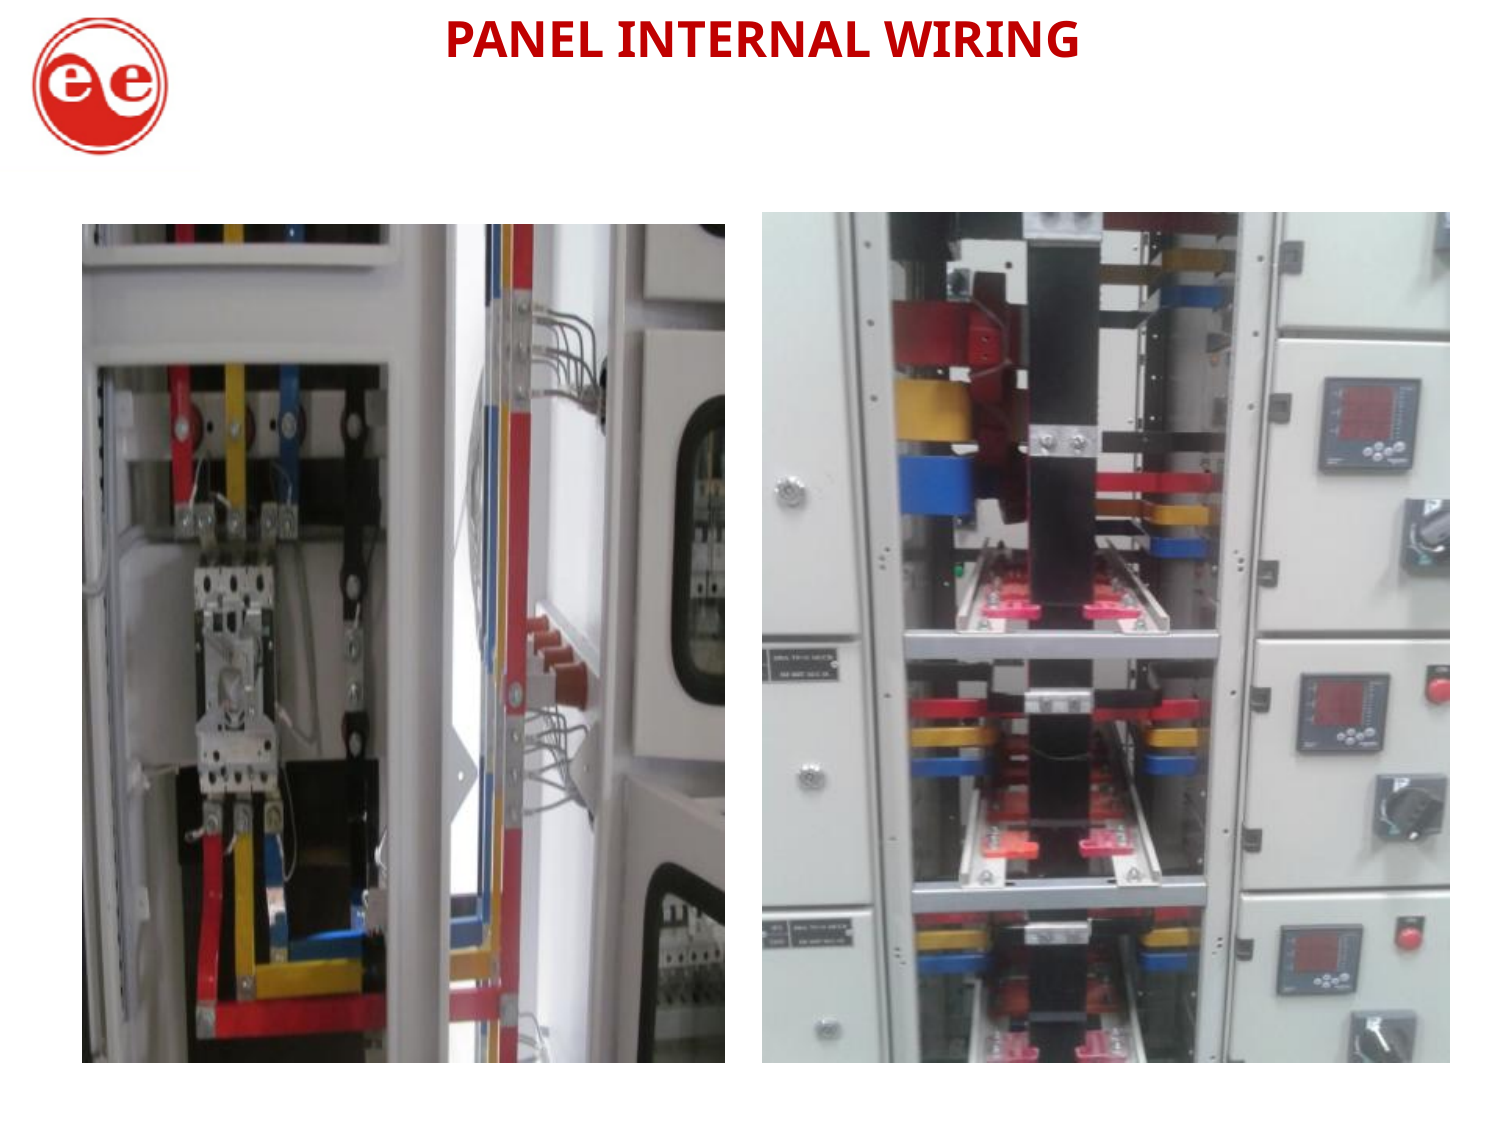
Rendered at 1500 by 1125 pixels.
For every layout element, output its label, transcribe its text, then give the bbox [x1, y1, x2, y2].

picture [762, 212, 1451, 1063]
picture [81, 224, 726, 1063]
picture [0, 0, 200, 172]
text_box PANEL INTERNAL WIRING [234, 0, 1266, 75]
